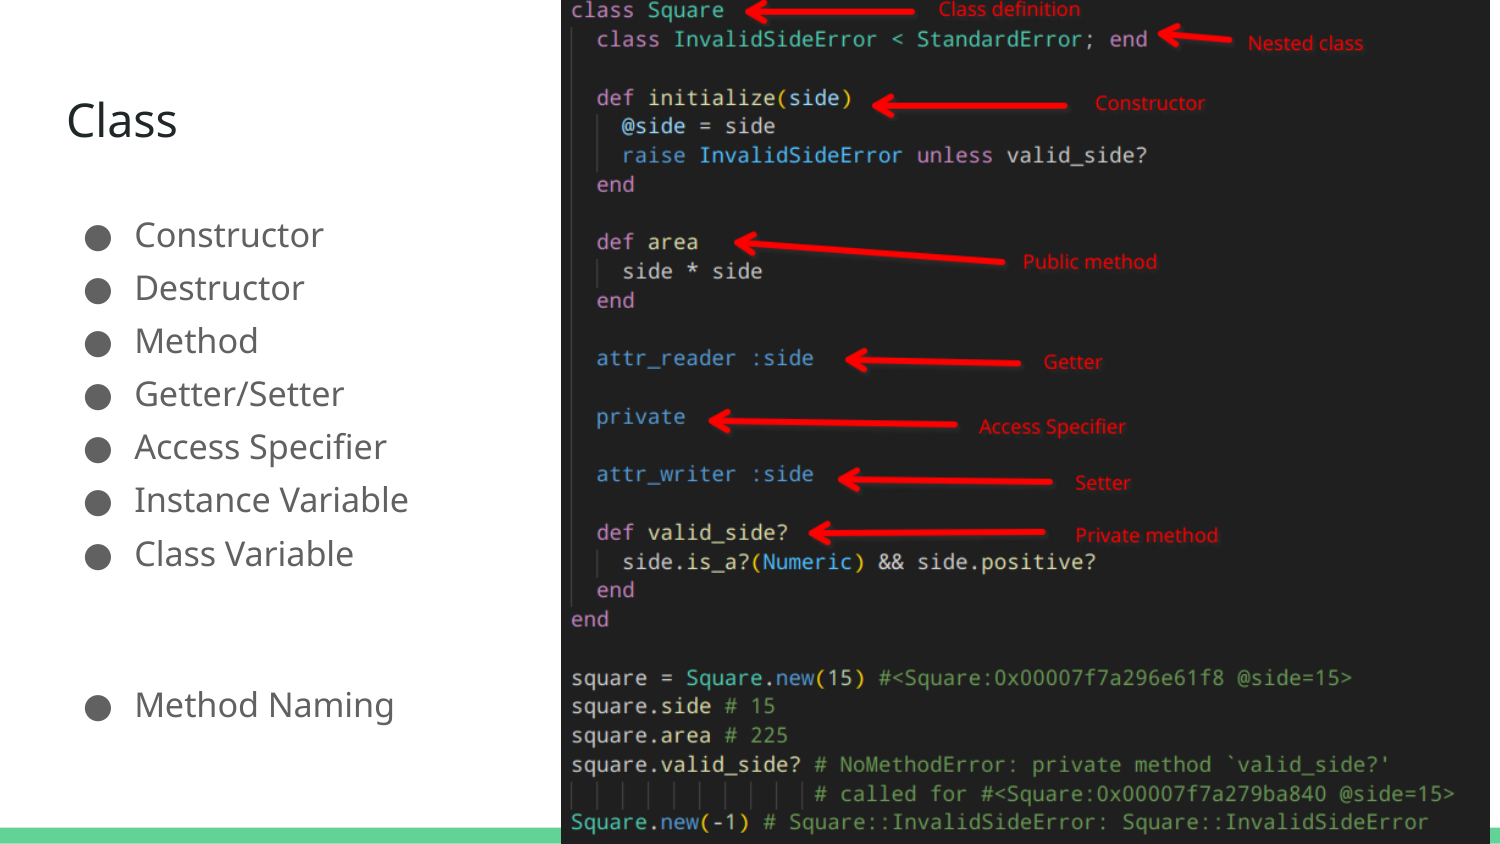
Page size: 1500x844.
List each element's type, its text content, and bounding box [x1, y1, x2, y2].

list Constructor Destructor Method Getter/Setter Access Specifier Instance Variable Class Variable Method Naming [51, 189, 556, 750]
picture [561, 0, 1490, 844]
title Class [51, 72, 556, 167]
